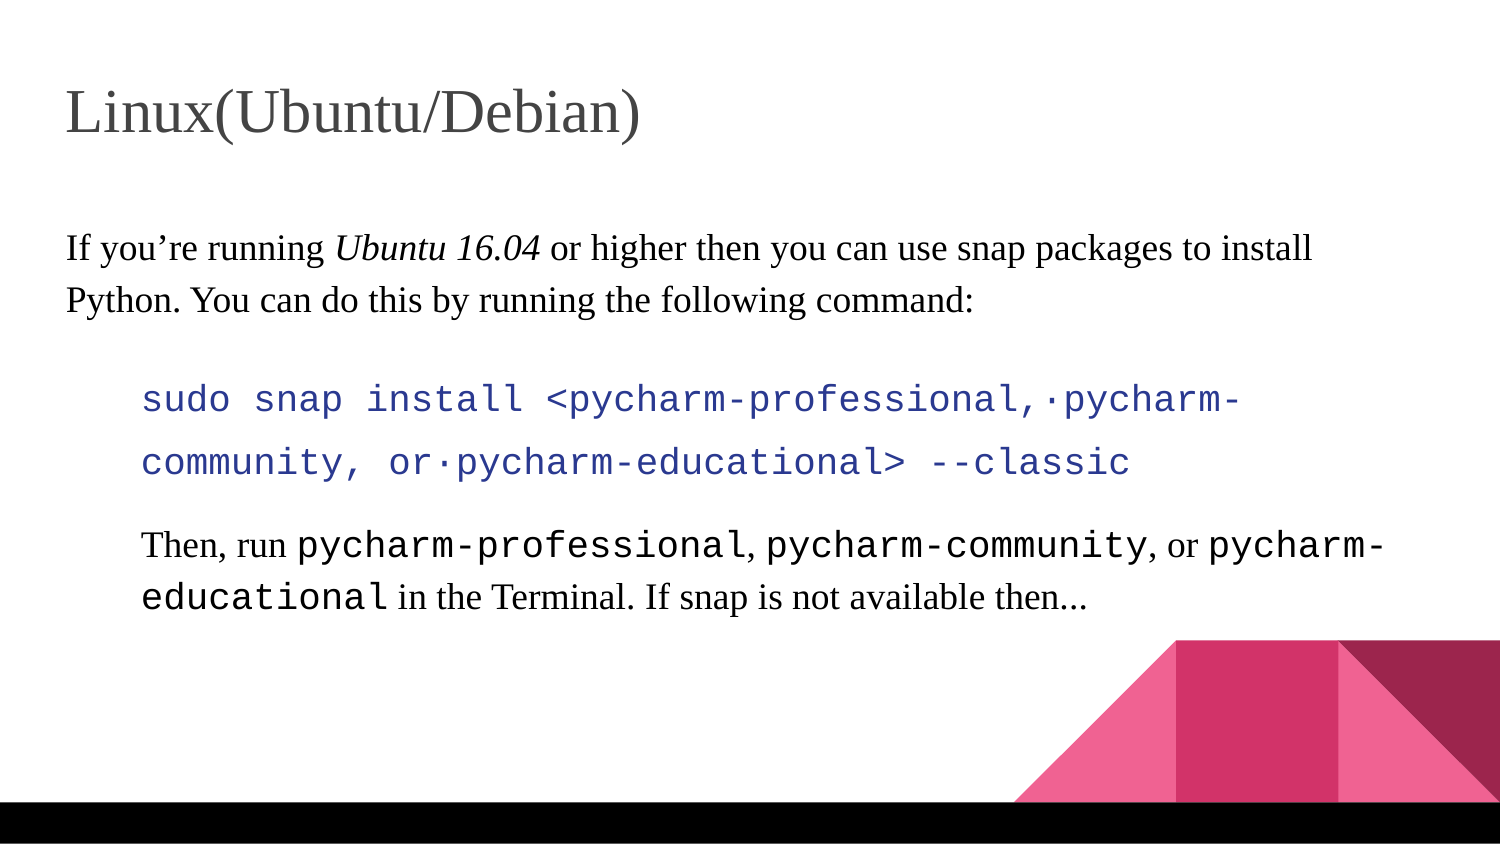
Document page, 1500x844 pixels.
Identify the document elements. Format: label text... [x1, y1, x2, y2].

text_box Linux(Ubuntu/Debian) [51, 54, 1465, 167]
text_box If you’re running Ubuntu 16.04 or higher then you can use snap packages to install Python. You can do this by running the following command: sudo snap install <pycharm-professional,·pycharm-community, or·pycharm-educational> --classic Then, run pycharm-professional, pycharm-community, or pycharm-educational in the Terminal. If snap is not available then... [51, 201, 1449, 750]
